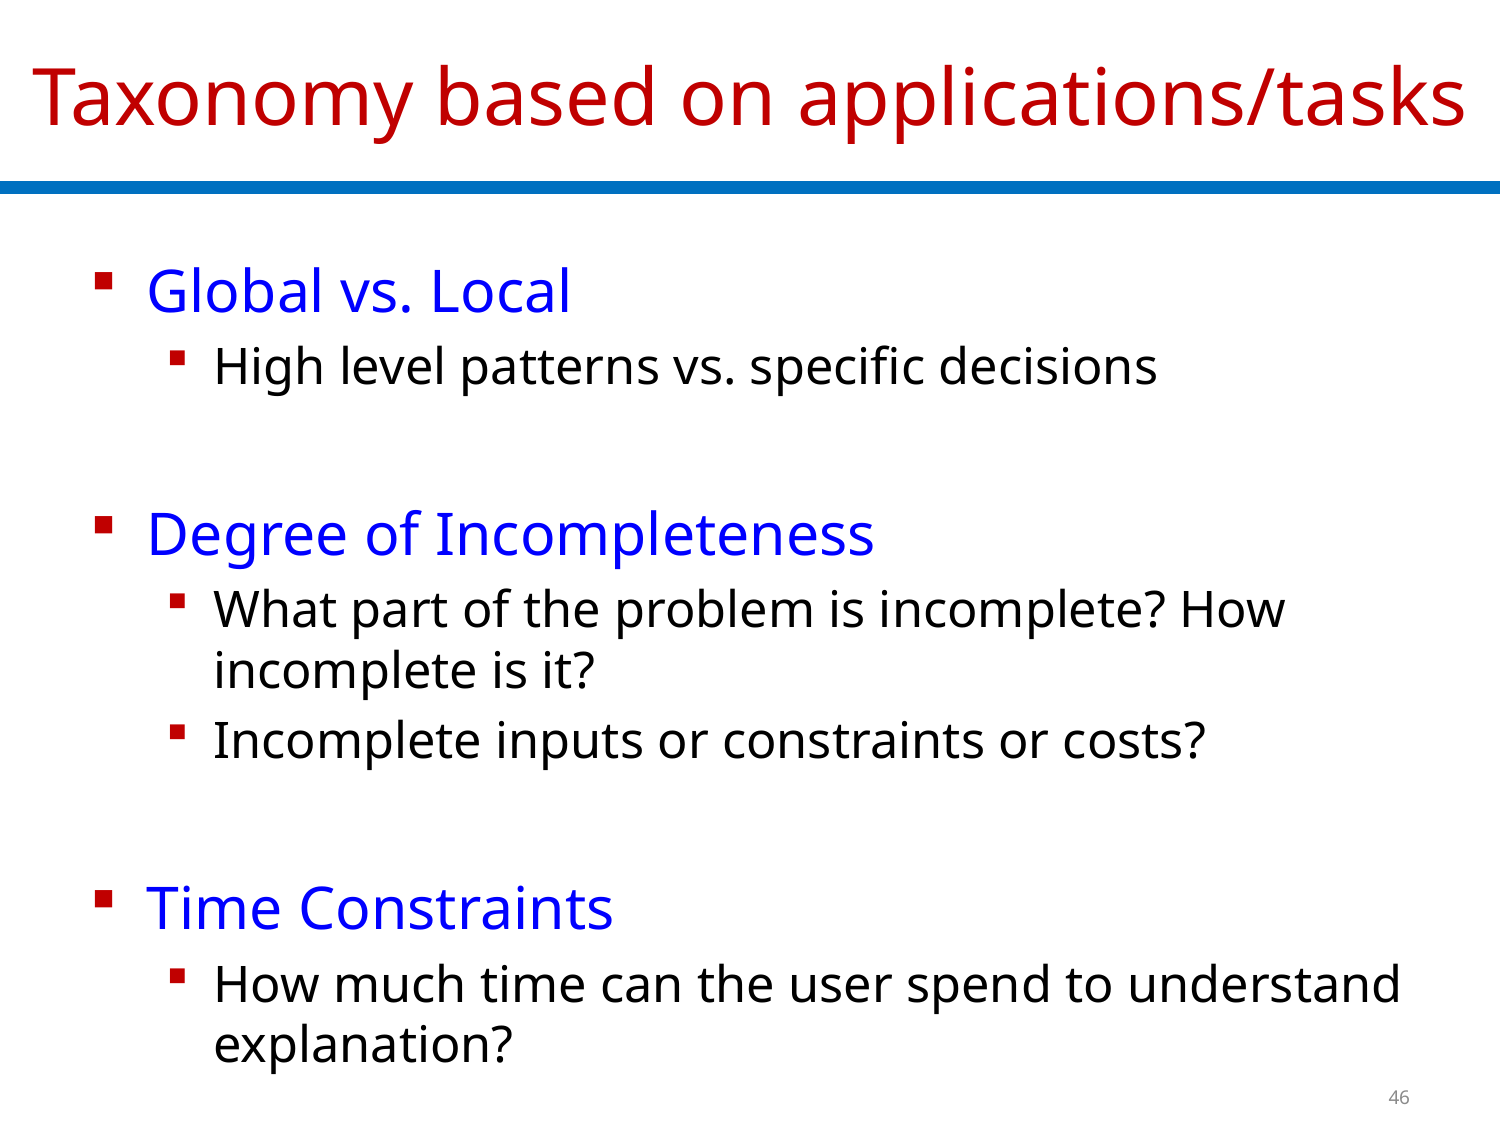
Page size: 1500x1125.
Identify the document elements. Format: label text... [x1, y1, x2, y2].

list Global vs. Local High level patterns vs. specific decisions Degree of Incompleteness What part of the problem is incomplete? How incomplete is it? Incomplete inputs or constraints or costs? Time Constraints How much time can the user spend to understand explanation? [75, 245, 1425, 1096]
title Taxonomy based on applications/tasks [0, 0, 1500, 188]
slide_number 46 [1074, 1085, 1425, 1112]
